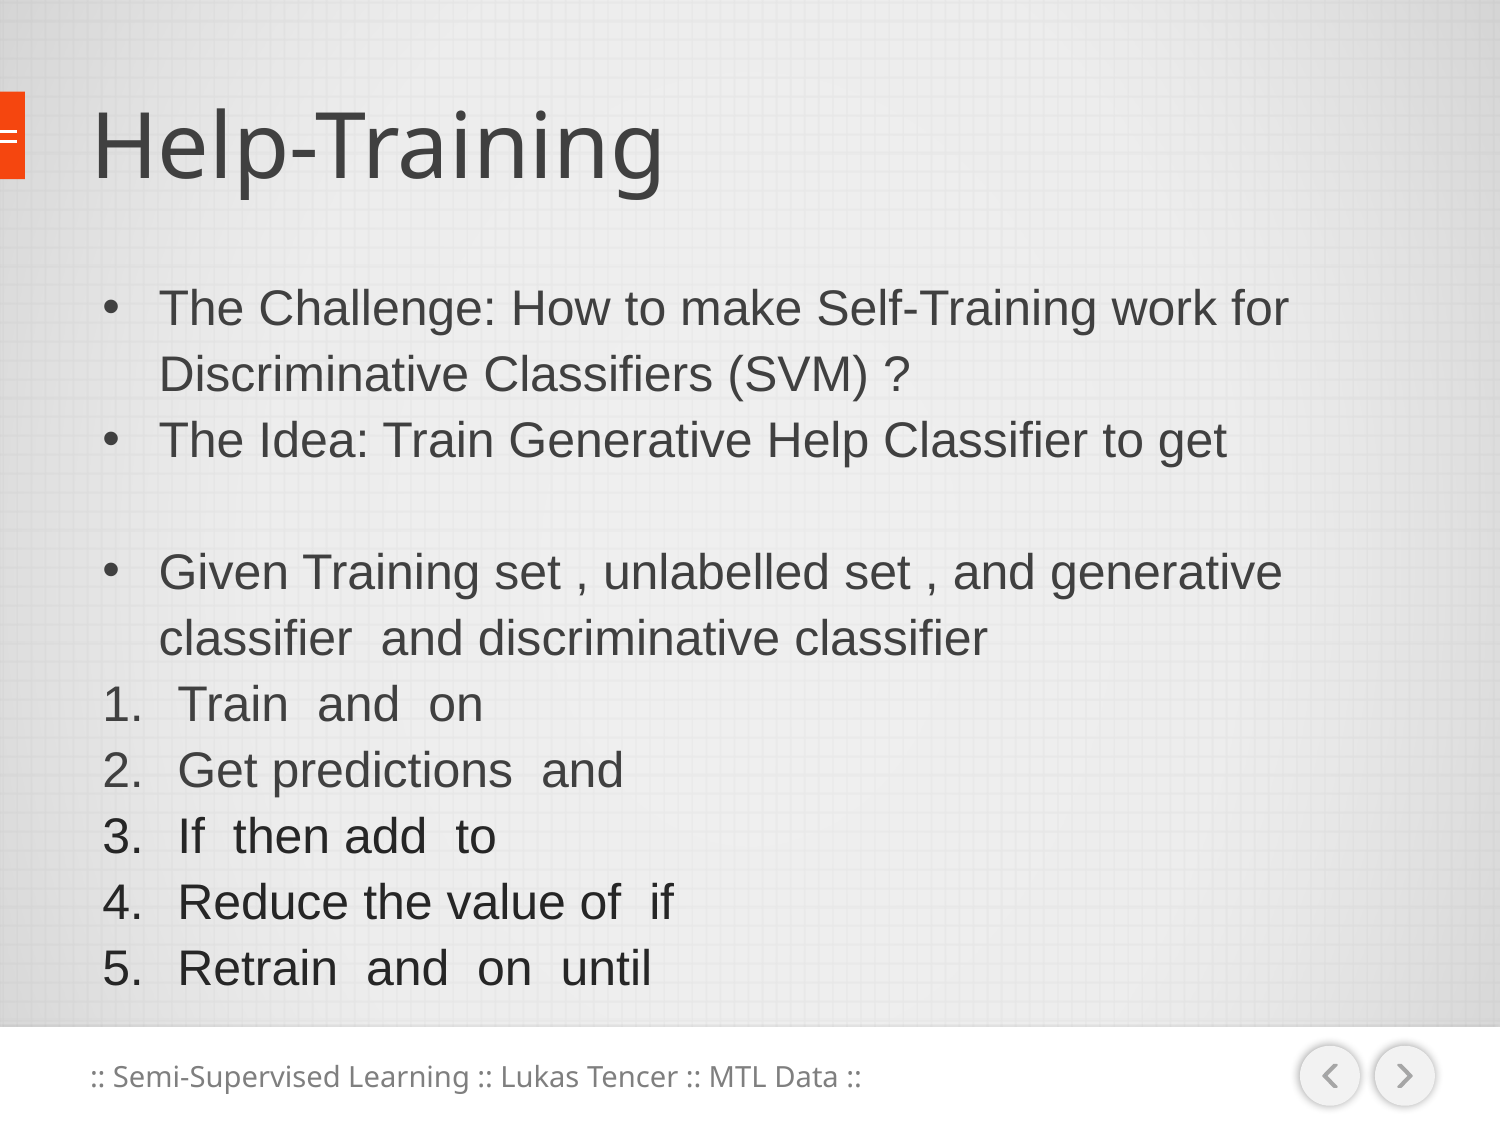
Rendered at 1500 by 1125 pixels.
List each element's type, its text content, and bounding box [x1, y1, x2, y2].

footer :: Semi-Supervised Learning :: Lukas Tencer :: MTL Data :: [75, 1045, 1163, 1110]
picture [0, 0, 1500, 1026]
title Help-Training [75, 95, 1325, 189]
